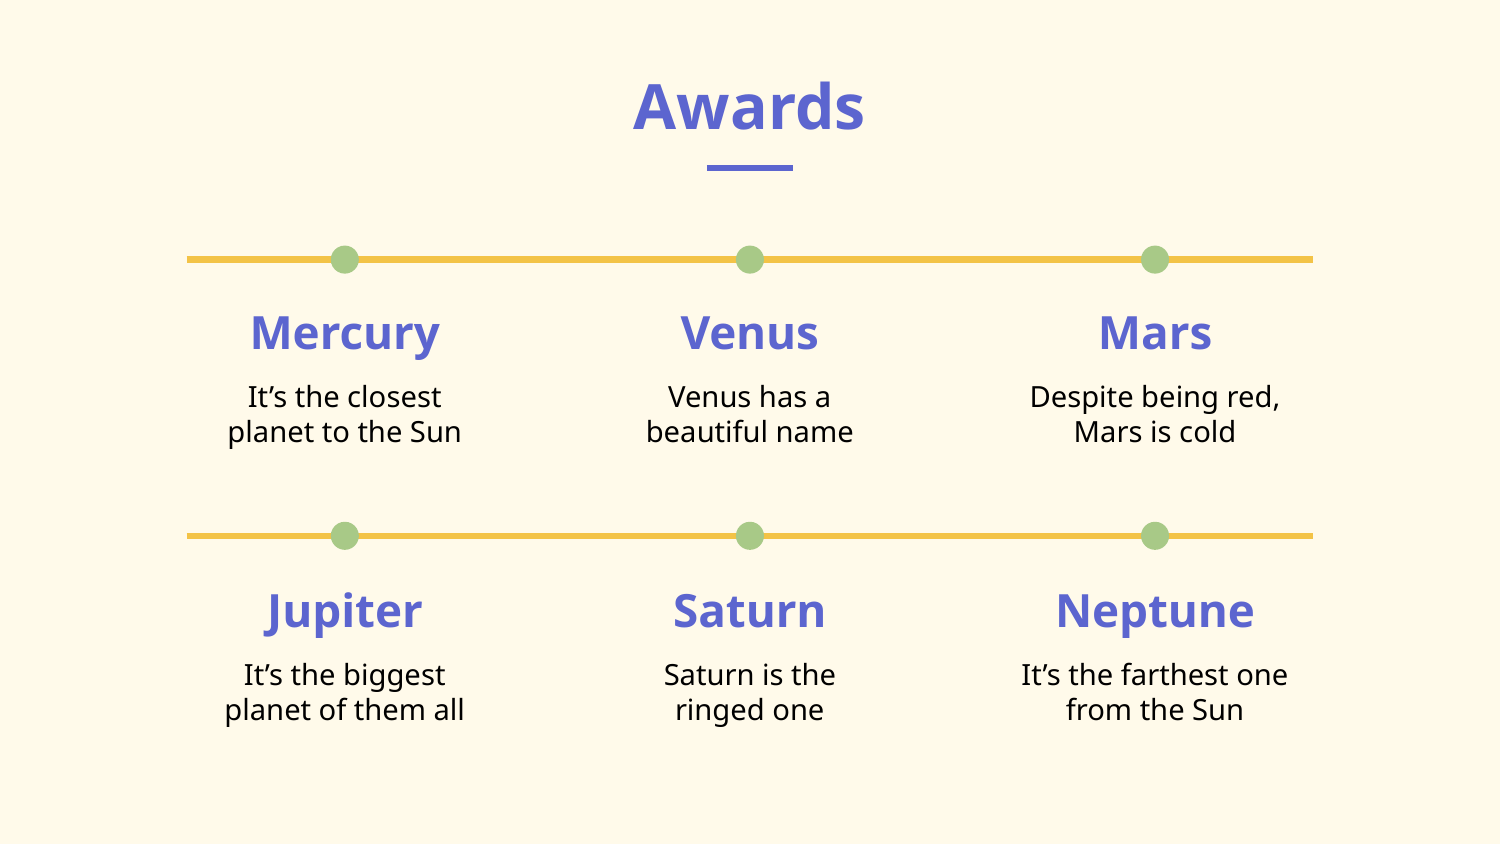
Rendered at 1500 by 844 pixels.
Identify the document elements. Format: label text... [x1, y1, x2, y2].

title Venus [596, 269, 904, 362]
title Awards [116, 33, 1383, 157]
subtitle Venus has a beautiful name [596, 362, 904, 473]
text_box [1144, 269, 1166, 274]
text_box [739, 545, 761, 550]
text_box [739, 269, 761, 274]
text_box [1141, 521, 1170, 535]
text_box [334, 545, 356, 550]
text_box [1141, 245, 1170, 259]
text_box [735, 245, 764, 259]
subtitle It’s the closest planet to the Sun [191, 362, 499, 473]
text_box [330, 521, 359, 535]
subtitle It’s the biggest planet of them all [191, 640, 499, 751]
text_box [330, 245, 359, 259]
title Mars [1001, 268, 1309, 362]
title Saturn [596, 545, 904, 640]
title Mercury [191, 268, 499, 362]
text_box [735, 521, 764, 535]
title Jupiter [191, 544, 499, 640]
title Neptune [1001, 544, 1309, 640]
text_box [1144, 545, 1166, 550]
subtitle Despite being red, Mars is cold [1001, 362, 1309, 473]
subtitle It’s the farthest one from the Sun [1001, 640, 1309, 751]
text_box [334, 269, 356, 274]
subtitle Saturn is the ringed one [596, 640, 904, 751]
